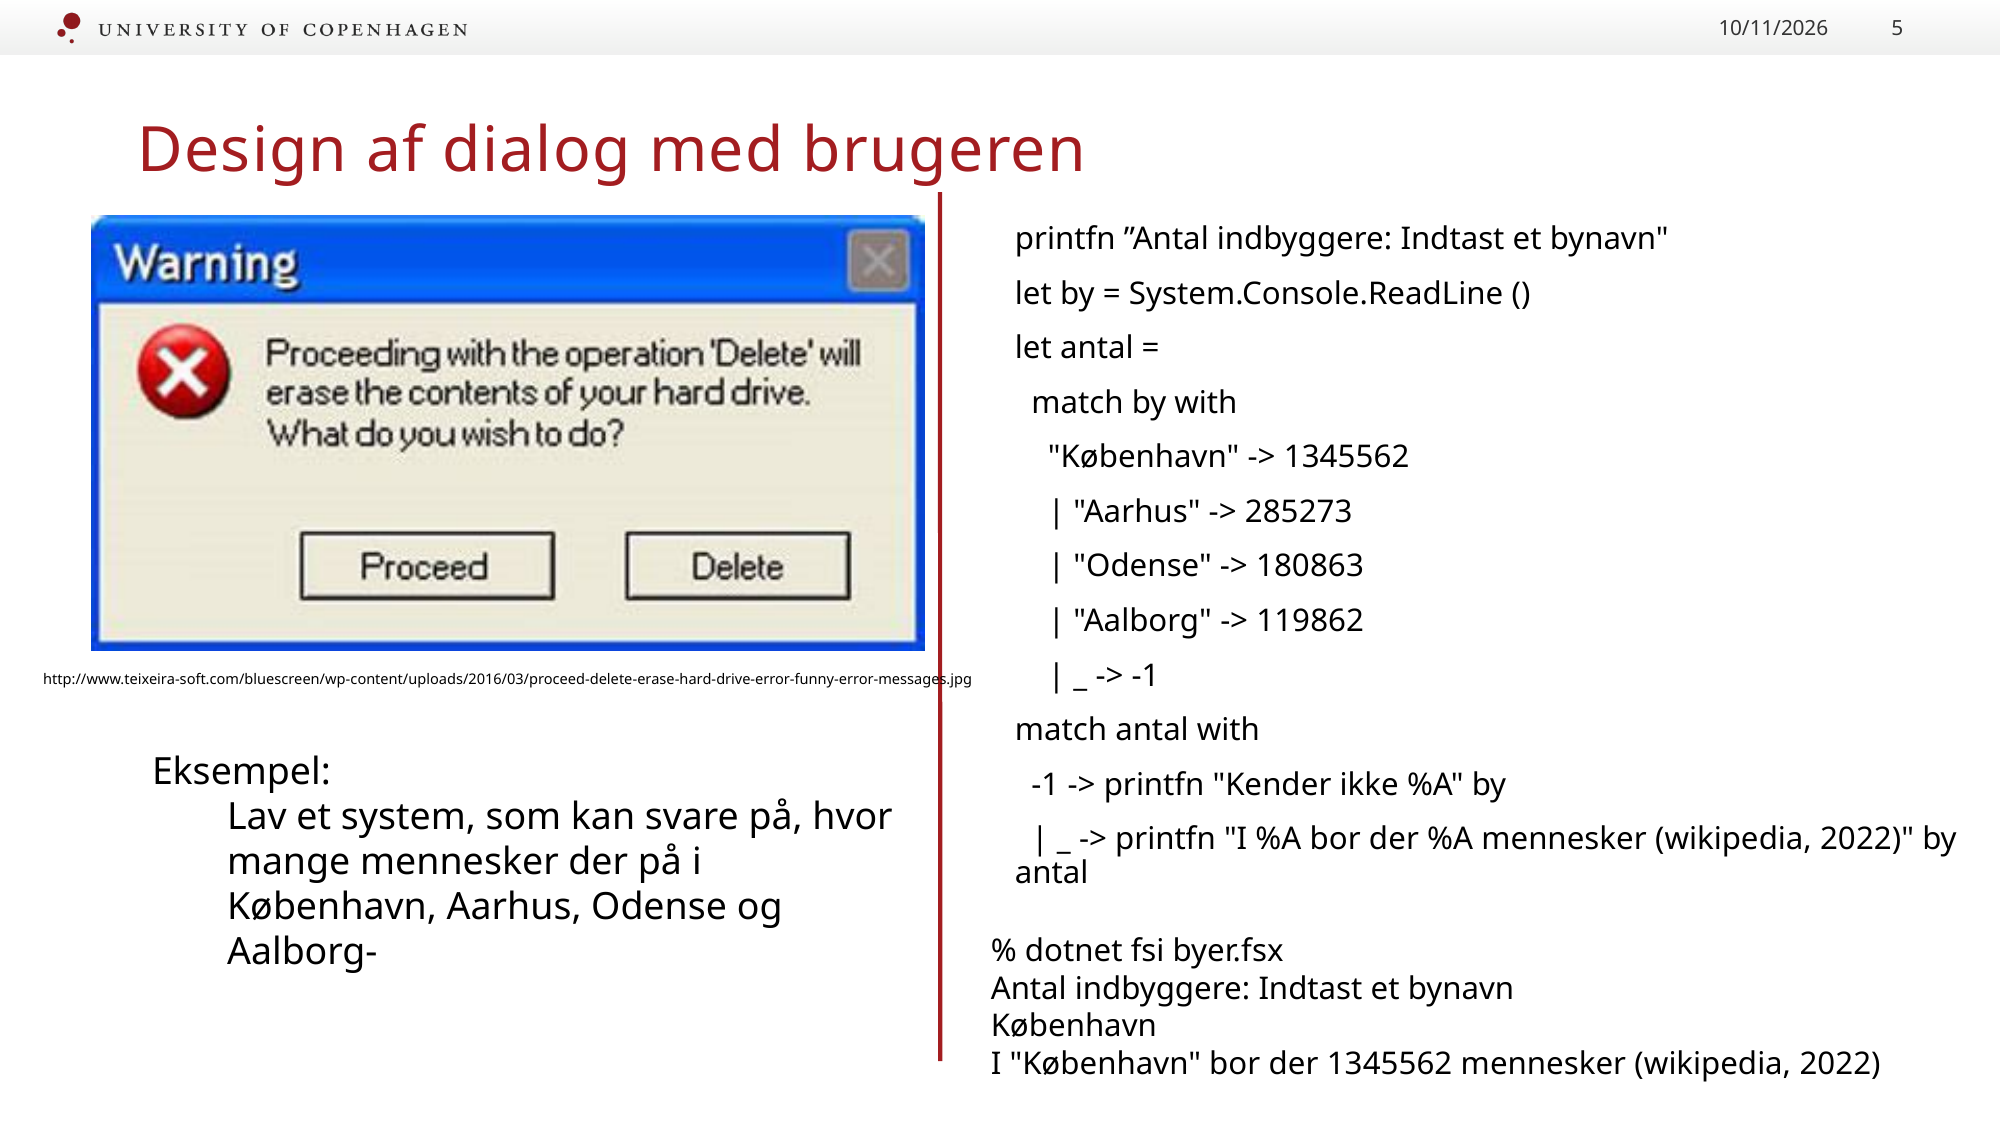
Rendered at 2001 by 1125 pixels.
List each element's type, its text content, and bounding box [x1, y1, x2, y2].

text_box Eksempel: Lav et system, som kan svare på, hvor mange mennesker der på i København, Aarhus, Odense og Aalborg- [137, 739, 910, 980]
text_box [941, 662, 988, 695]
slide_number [1694, 14, 1829, 43]
text_box http://www.teixeira-soft.com/bluescreen/wp-content/uploads/2016/03/proceed-delete-erase-hard-drive-error-funny-error-messages.jpg [28, 662, 939, 695]
text_box % dotnet fsi byer.fsx Antal indbyggere: Indtast et bynavn København I "København" bor der 1345562 mennesker (wikipedia, 2022) [976, 923, 1898, 1088]
picture [92, 15, 475, 42]
picture [91, 215, 925, 651]
slide_number 5 [1840, 14, 1904, 43]
text_box printfn ”Antal indbyggere: Indtast et bynavn" let by = System.Console.ReadLine () let antal = match by with "København" -> 1345562 | "Aarhus" -> 285273 | "Odense" -> 180863 | "Aalborg" -> 119862 | _ -> -1 match antal with -1 -> printfn "Kender ikke %A" by | _ -> printfn "I %A bor der %A mennesker (wikipedia, 2022)" by antal [999, 215, 2000, 900]
text_box Design af dialog med brugeren [137, 108, 1863, 278]
